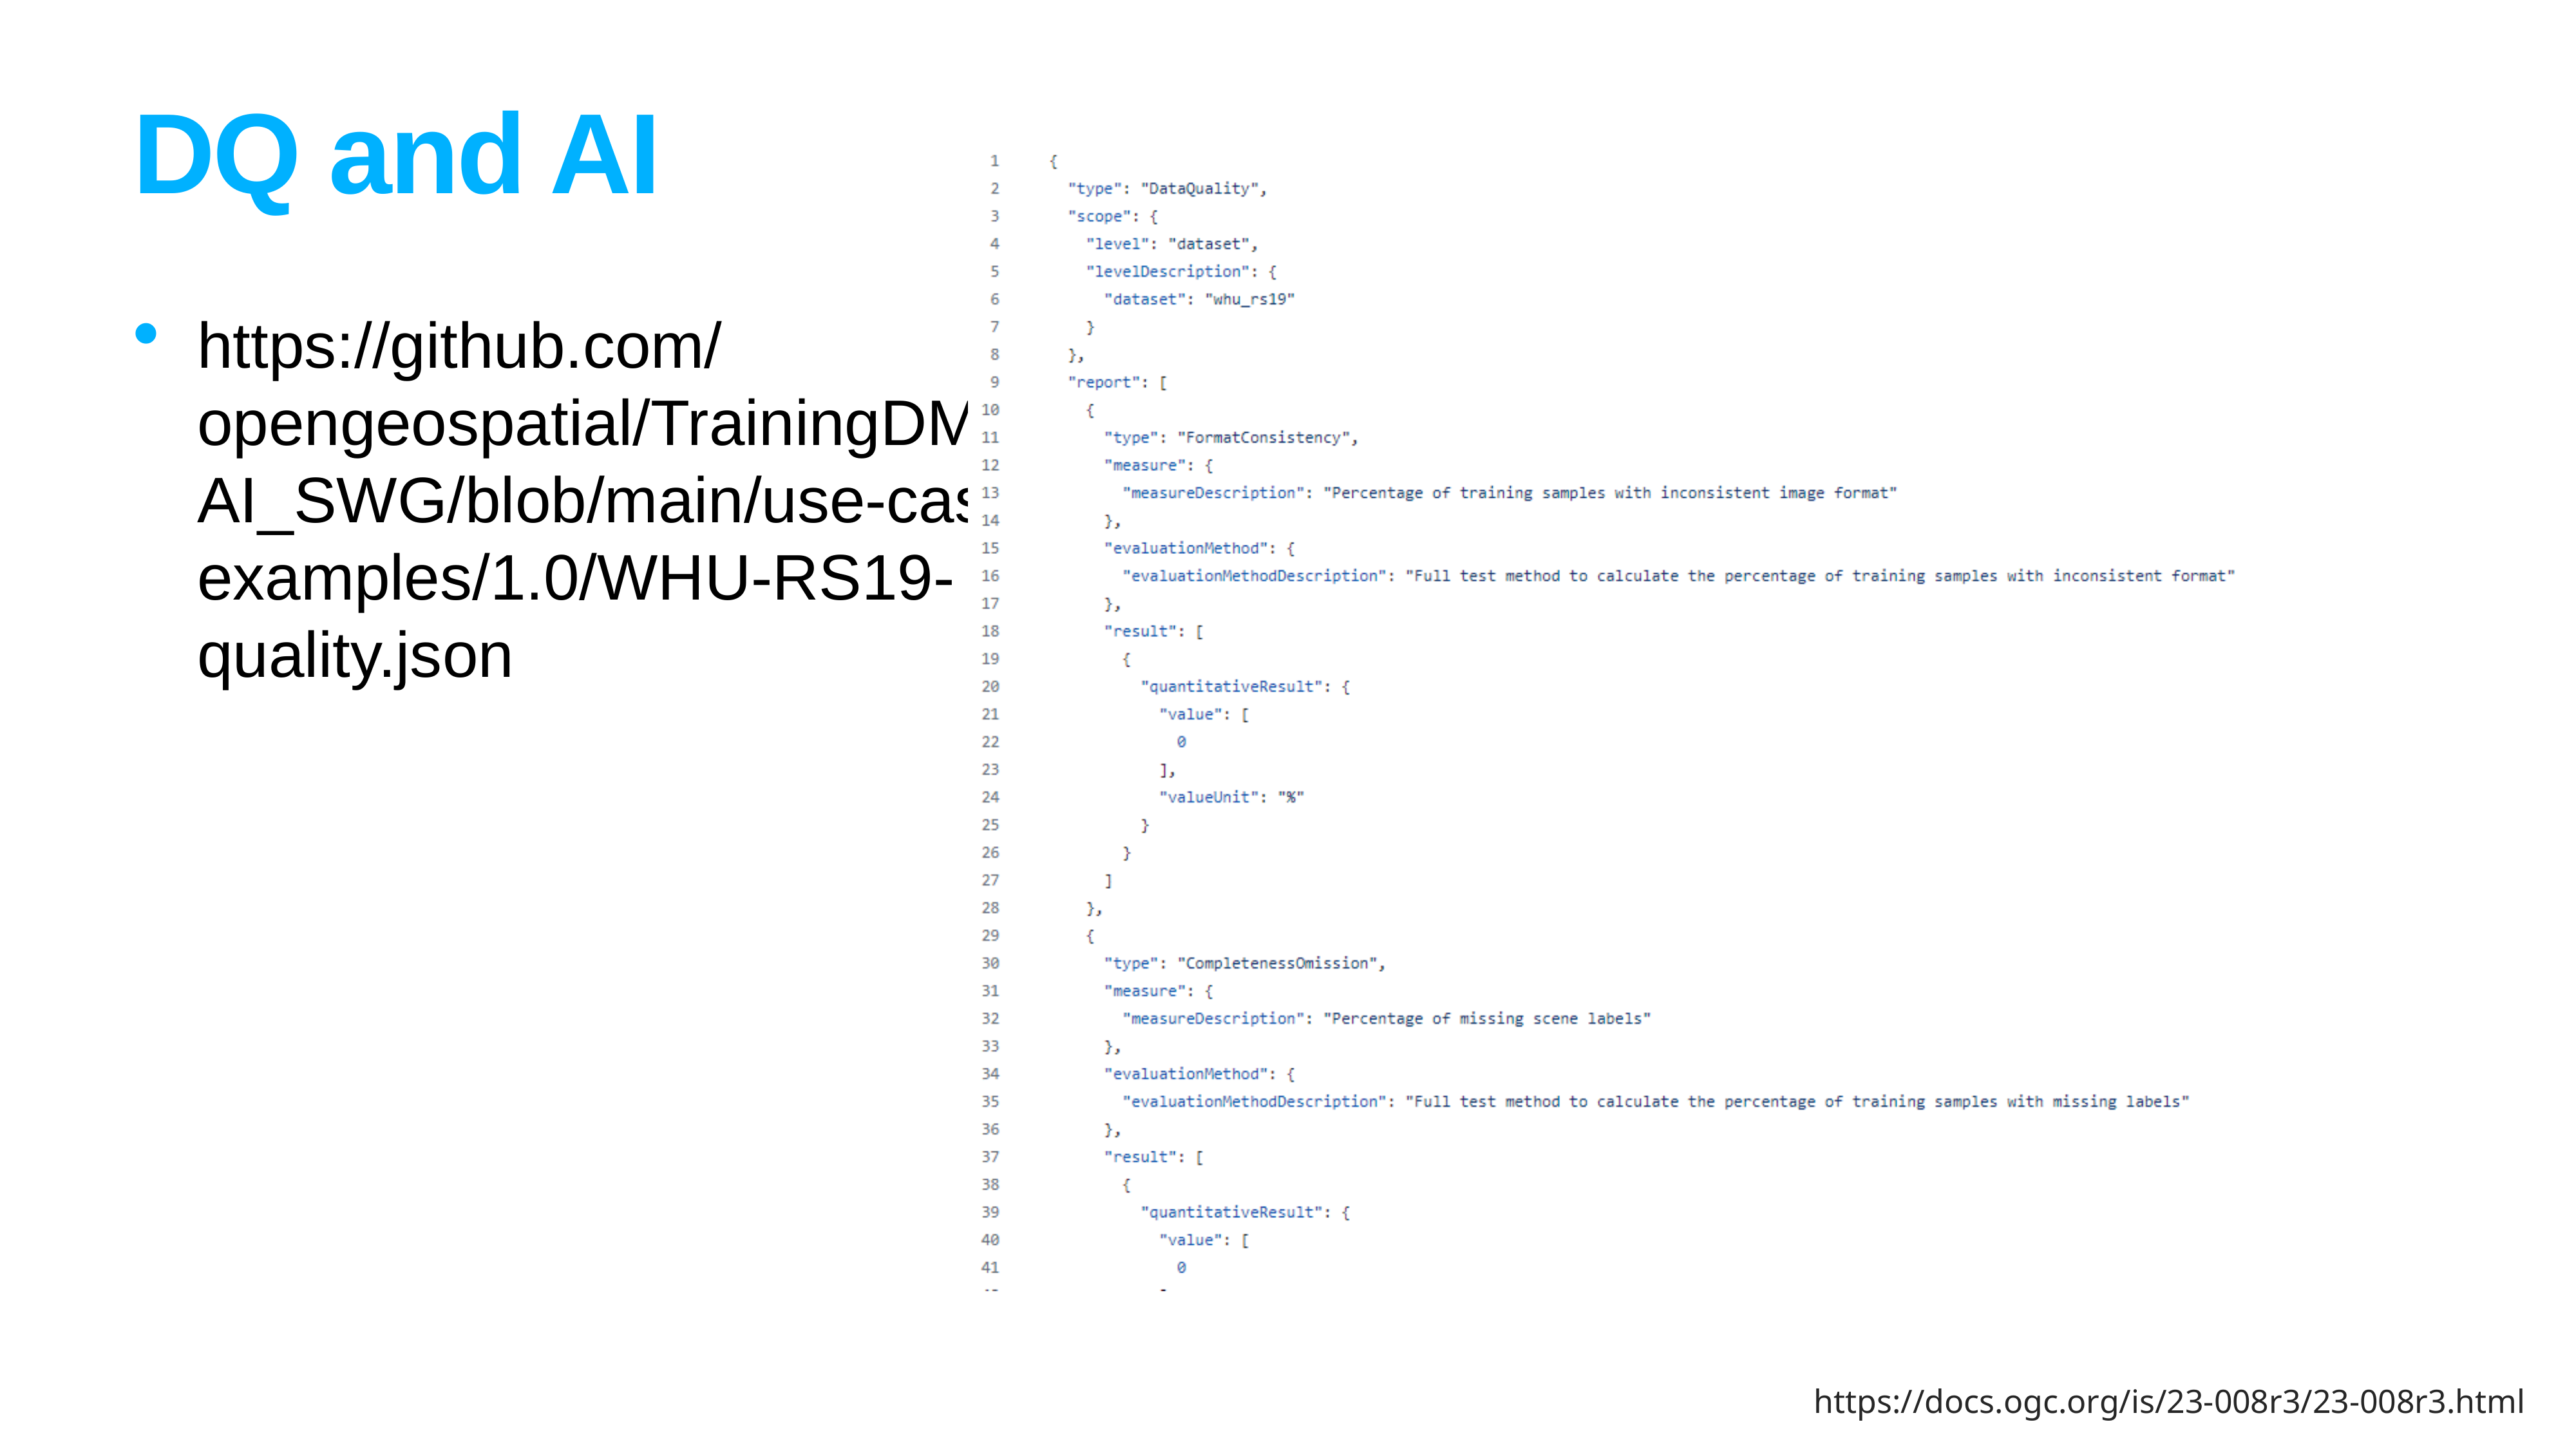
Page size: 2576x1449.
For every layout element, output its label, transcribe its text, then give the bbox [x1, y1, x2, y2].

list https://github.com/opengeospatial/TrainingDML-AI_SWG/blob/main/use-cases/examples/1.0/WHU-RS19-quality.json [127, 298, 1200, 1321]
picture [967, 143, 2449, 1291]
title DQ and AI [127, 100, 2449, 252]
text_box https://docs.ogc.org/is/23-008r3/23-008r3.html [1808, 1375, 2531, 1425]
